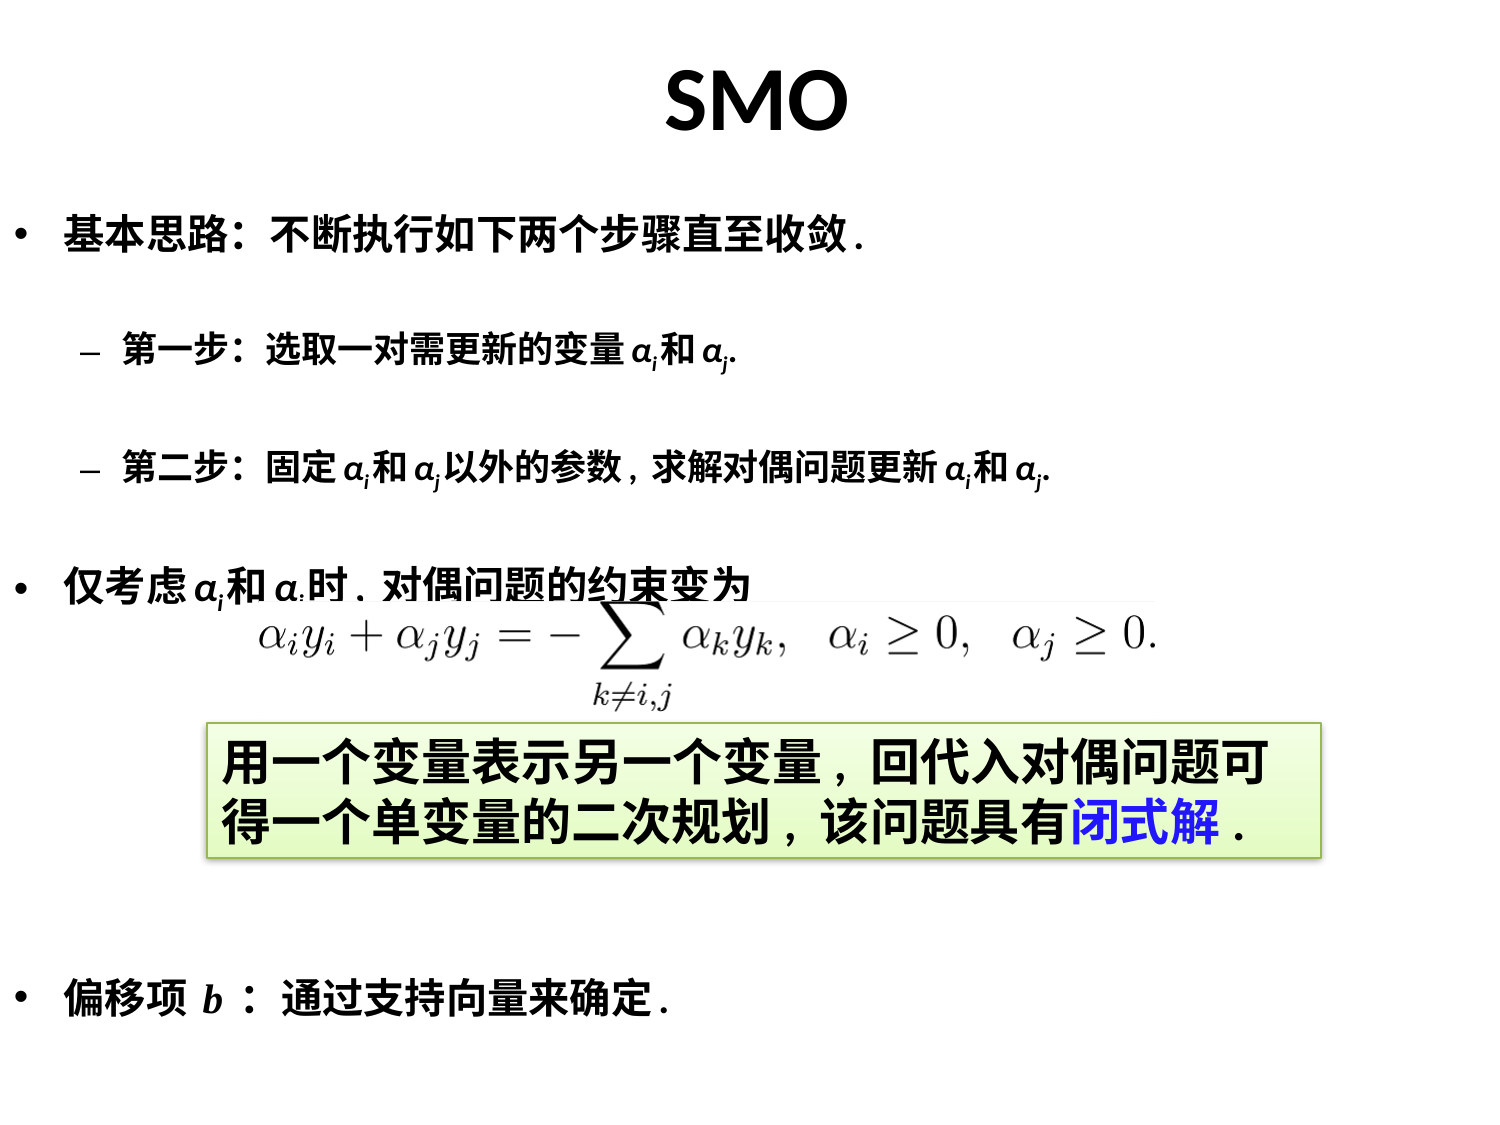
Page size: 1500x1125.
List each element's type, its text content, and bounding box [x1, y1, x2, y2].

list 基本思路：不断执行如下两个步骤直至收敛. 第一步：选取一对需更新的变量αi和αj. 第二步：固定αi和αj以外的参数, 求解对偶问题更新αi和αj. 仅考虑αi和αj时, 对偶问题的约束变为 偏移项 b ：通过支持向量来确定. [0, 200, 1349, 1032]
title SMO [82, 0, 1432, 188]
picture [257, 597, 1158, 716]
text_box 用一个变量表示另一个变量, 回代入对偶问题可得一个单变量的二次规划, 该问题具有闭式解. [206, 722, 1322, 859]
